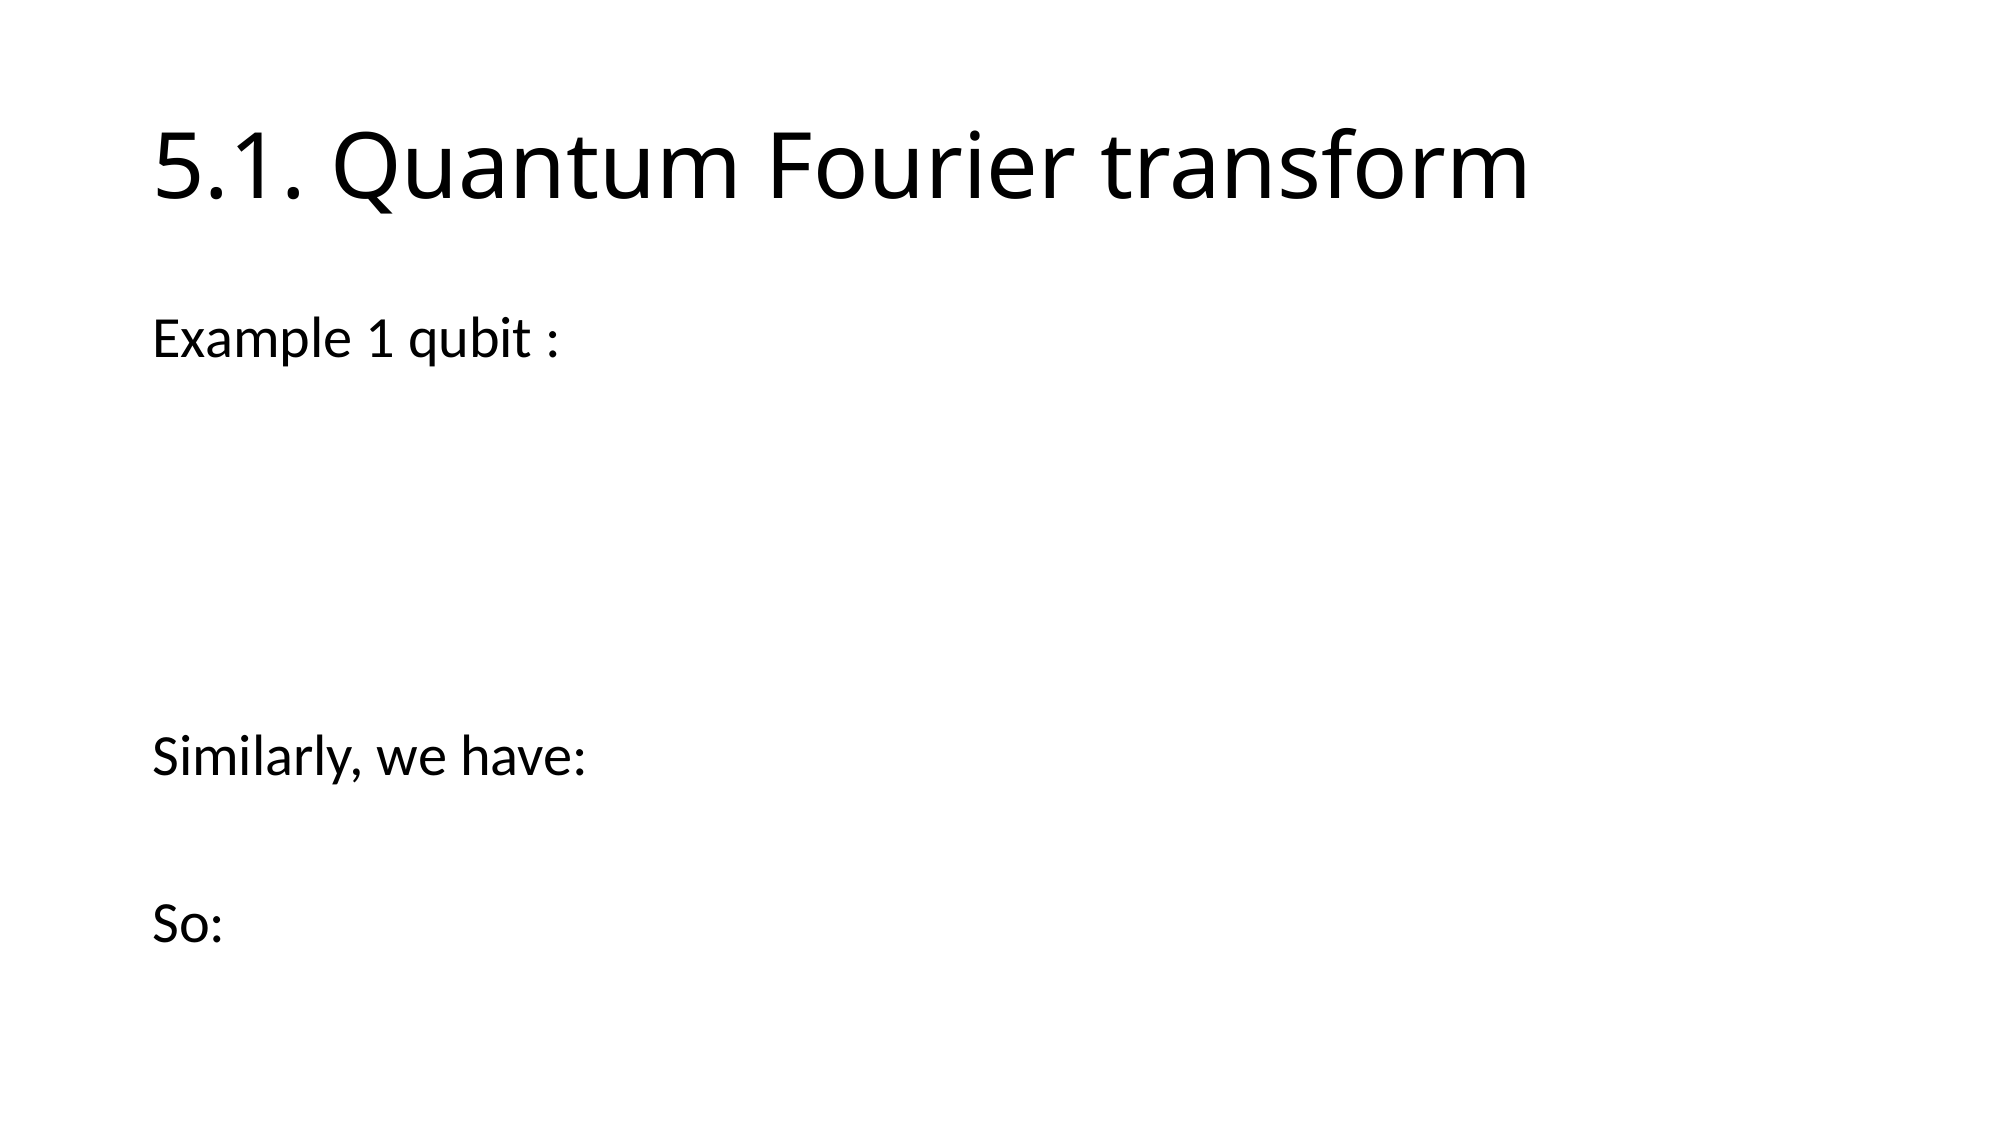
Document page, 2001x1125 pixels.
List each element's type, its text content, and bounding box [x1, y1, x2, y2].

title 5.1. Quantum Fourier transform [137, 59, 1863, 278]
